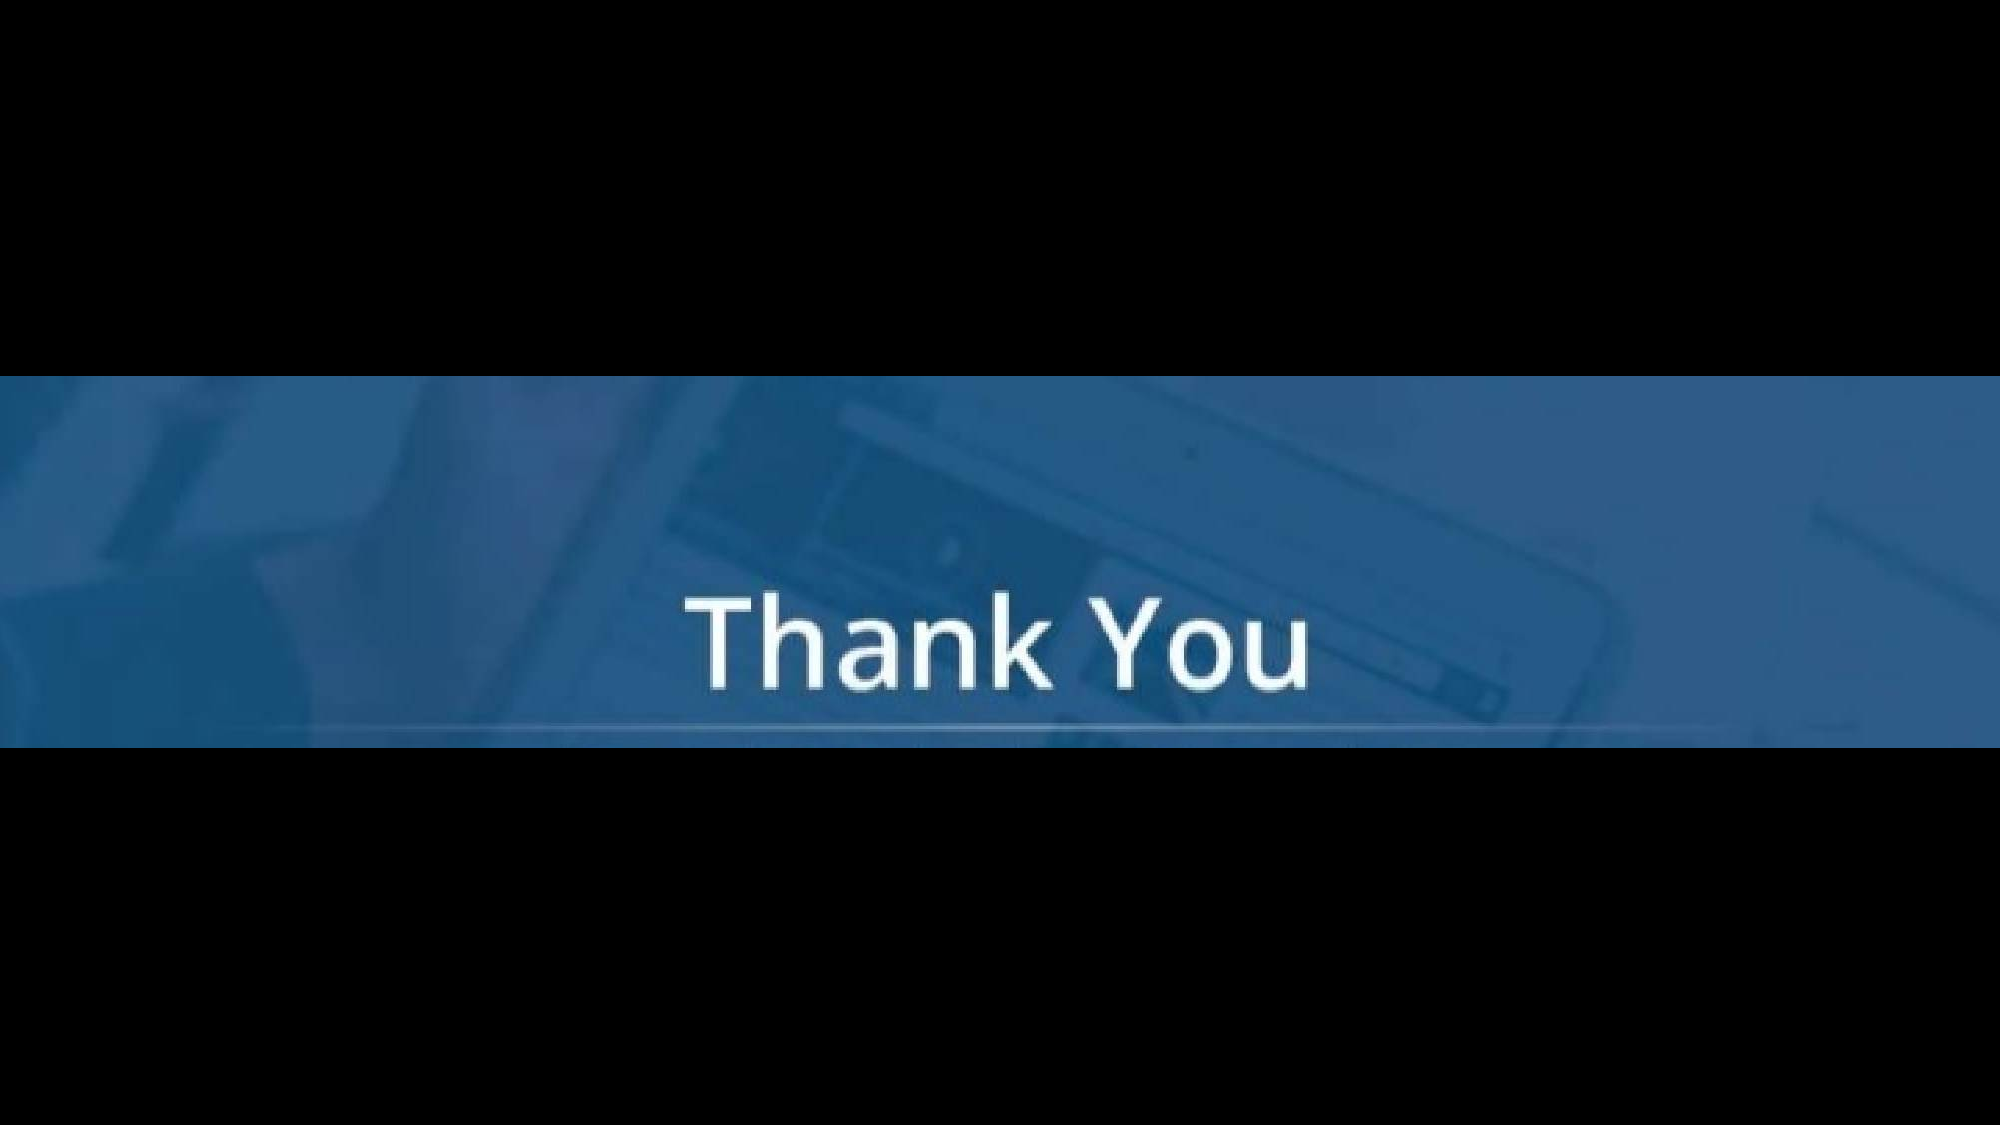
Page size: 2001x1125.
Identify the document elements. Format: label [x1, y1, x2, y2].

picture [0, 376, 2000, 748]
